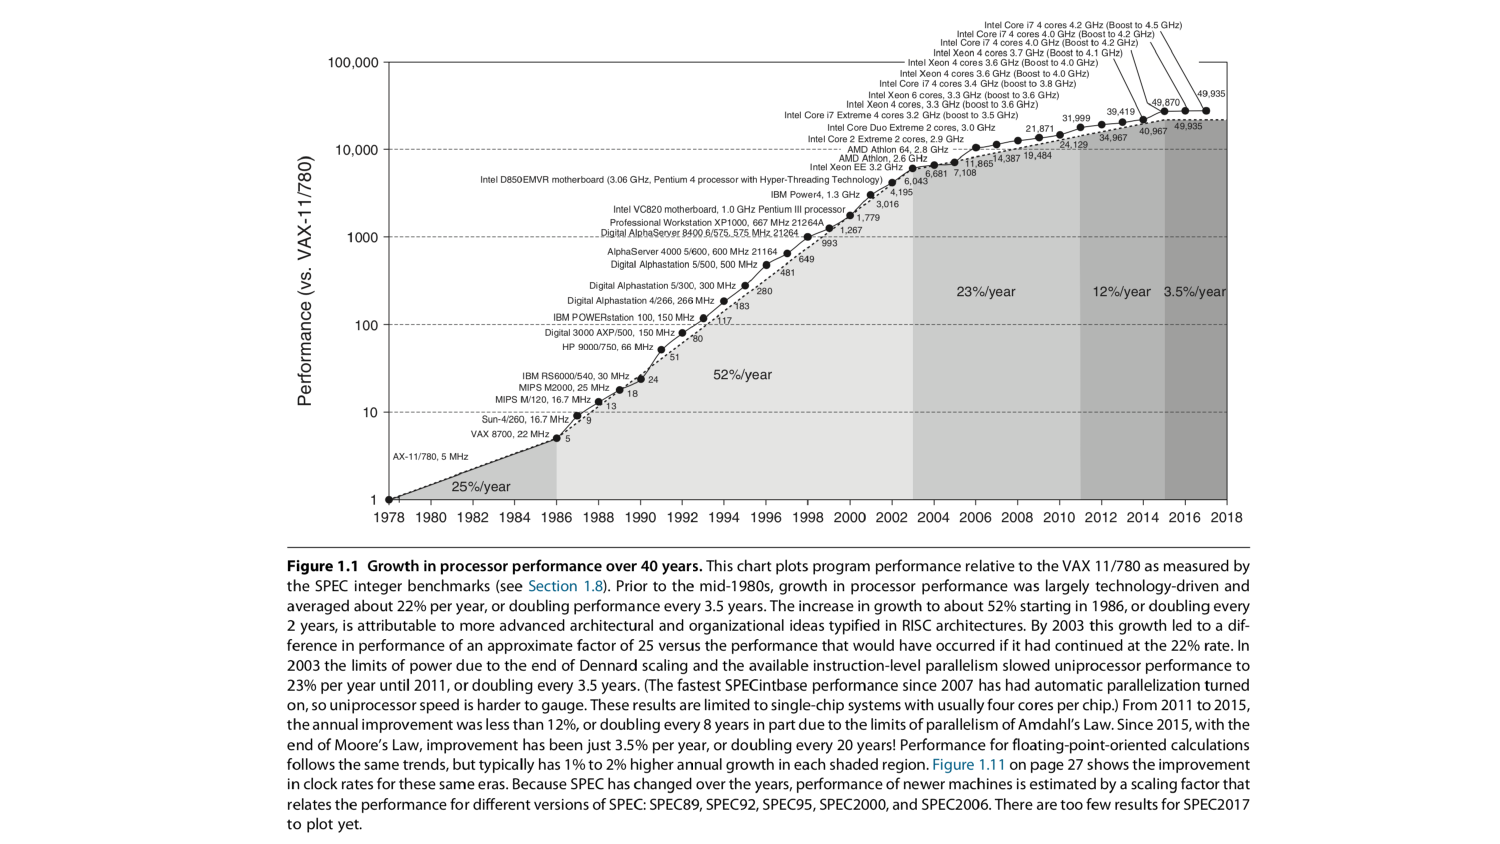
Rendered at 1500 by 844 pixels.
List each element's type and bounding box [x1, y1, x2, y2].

picture [236, 0, 1264, 844]
